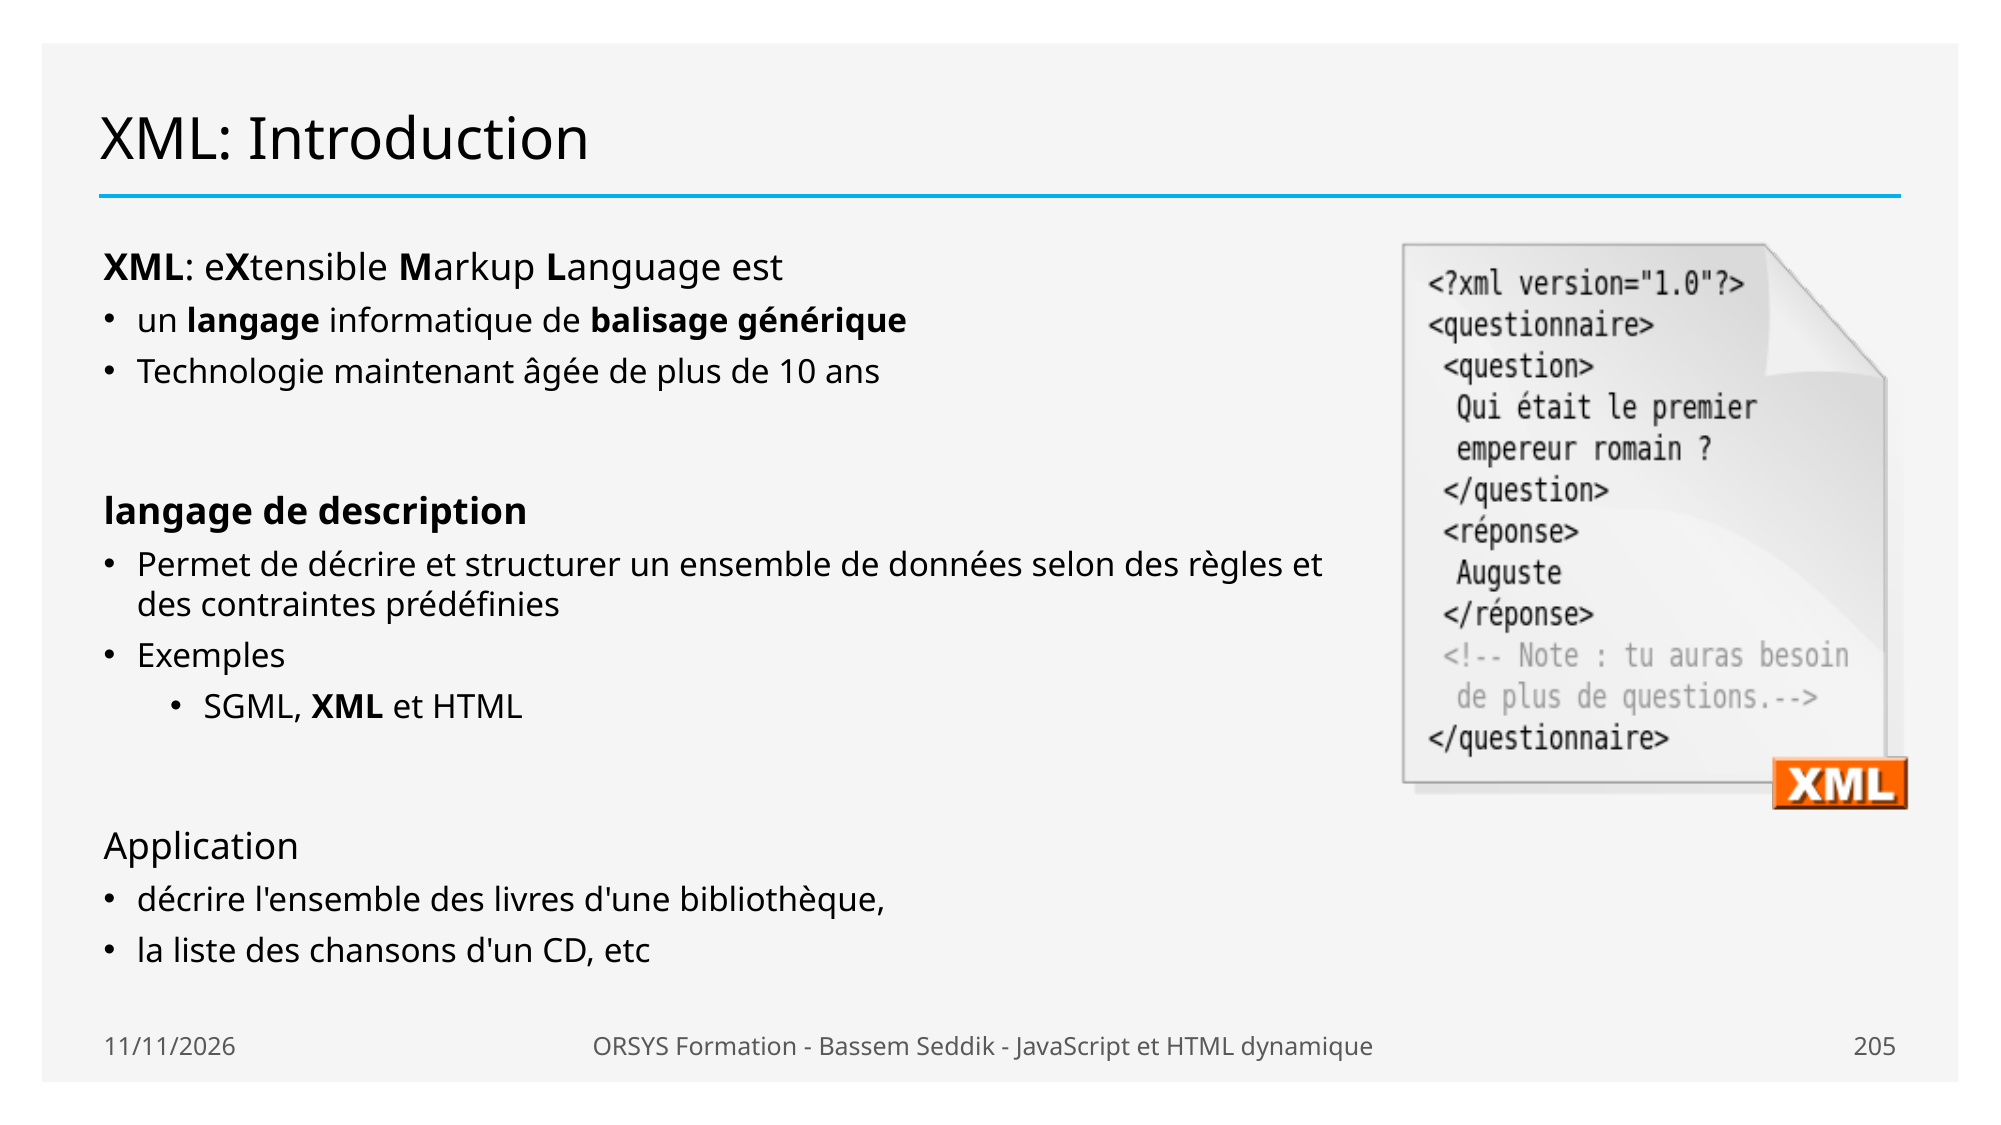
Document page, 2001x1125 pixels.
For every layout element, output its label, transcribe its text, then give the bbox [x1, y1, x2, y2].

footer ORSYS Formation - Bassem Seddik - JavaScript et HTML dynamique [341, 1017, 1626, 1078]
picture [1395, 235, 1912, 823]
list XML: eXtensible Markup Language est un langage informatique de balisage générique Technologie maintenant âgée de plus de 10 ans langage de description Permet de décrire et structurer un ensemble de données selon des règles et des contraintes prédéfinies Exemples SGML, XML et HTML Application décrire l'ensemble des livres d'une bibliothèque, la liste des chansons d'un CD, etc [88, 235, 1396, 982]
slide_number 205 [1626, 1017, 1912, 1078]
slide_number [88, 1017, 341, 1078]
title XML: Introduction [85, 73, 1888, 179]
